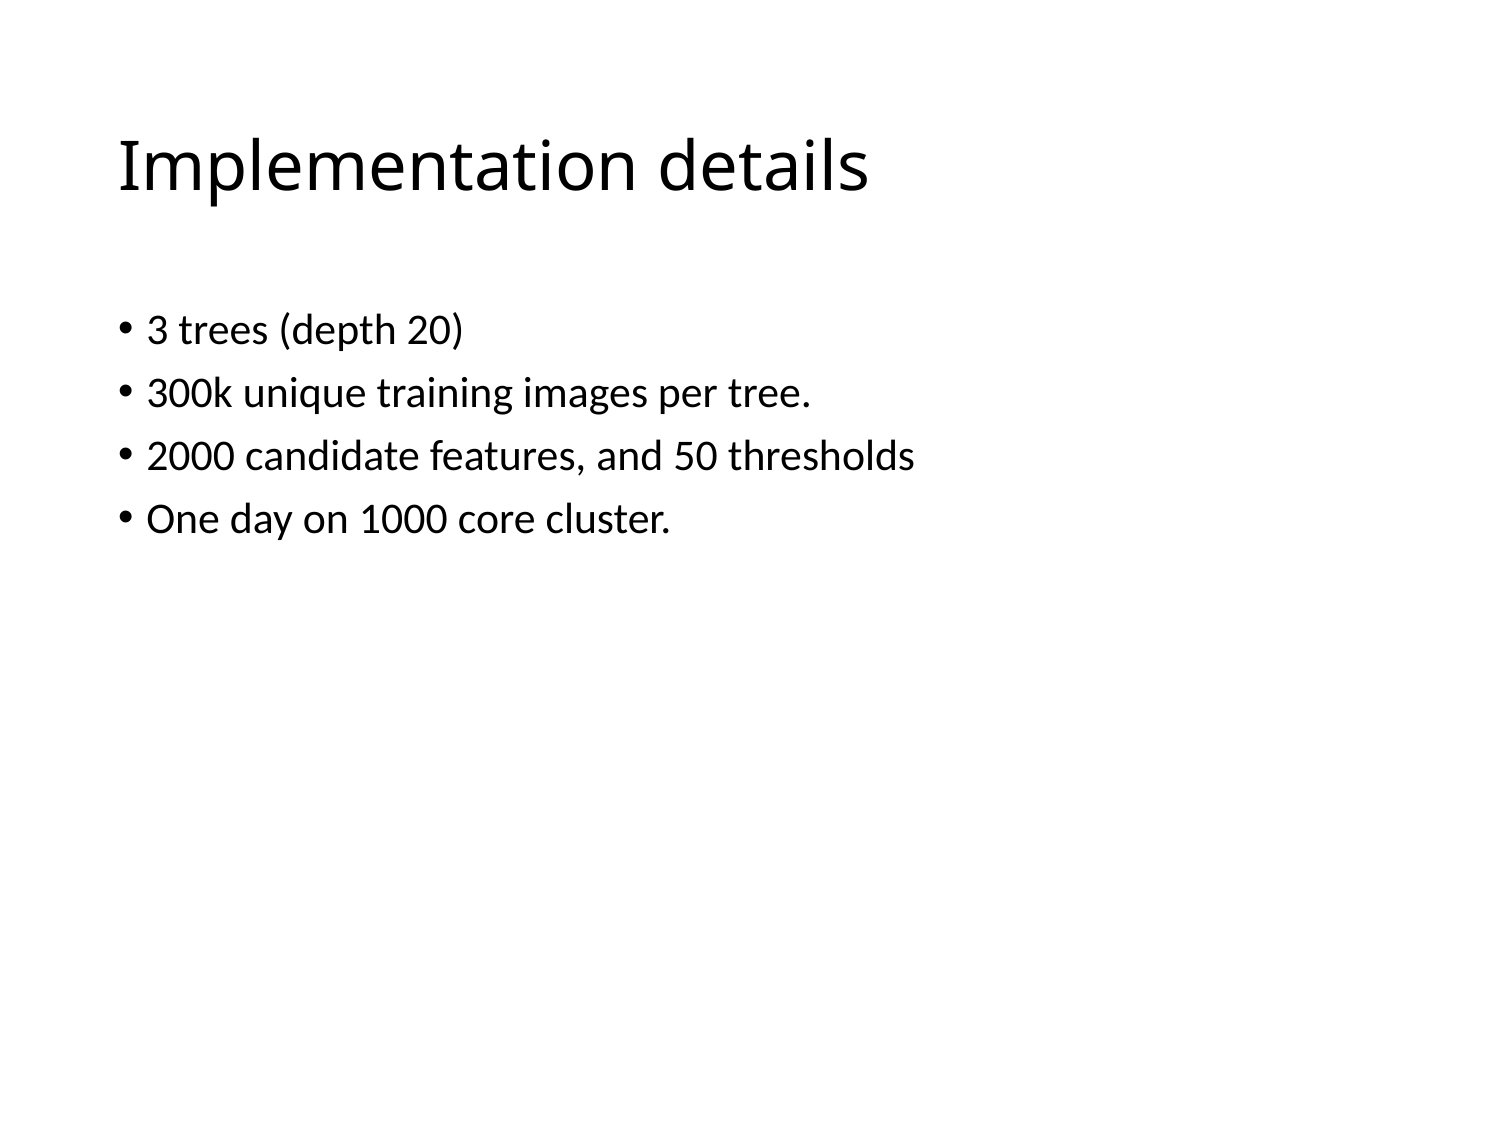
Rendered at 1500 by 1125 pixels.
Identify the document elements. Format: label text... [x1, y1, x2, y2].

title Implementation details [103, 59, 1397, 278]
list 3 trees (depth 20) 300k unique training images per tree. 2000 candidate features, and 50 thresholds One day on 1000 core cluster. [103, 299, 1397, 1014]
